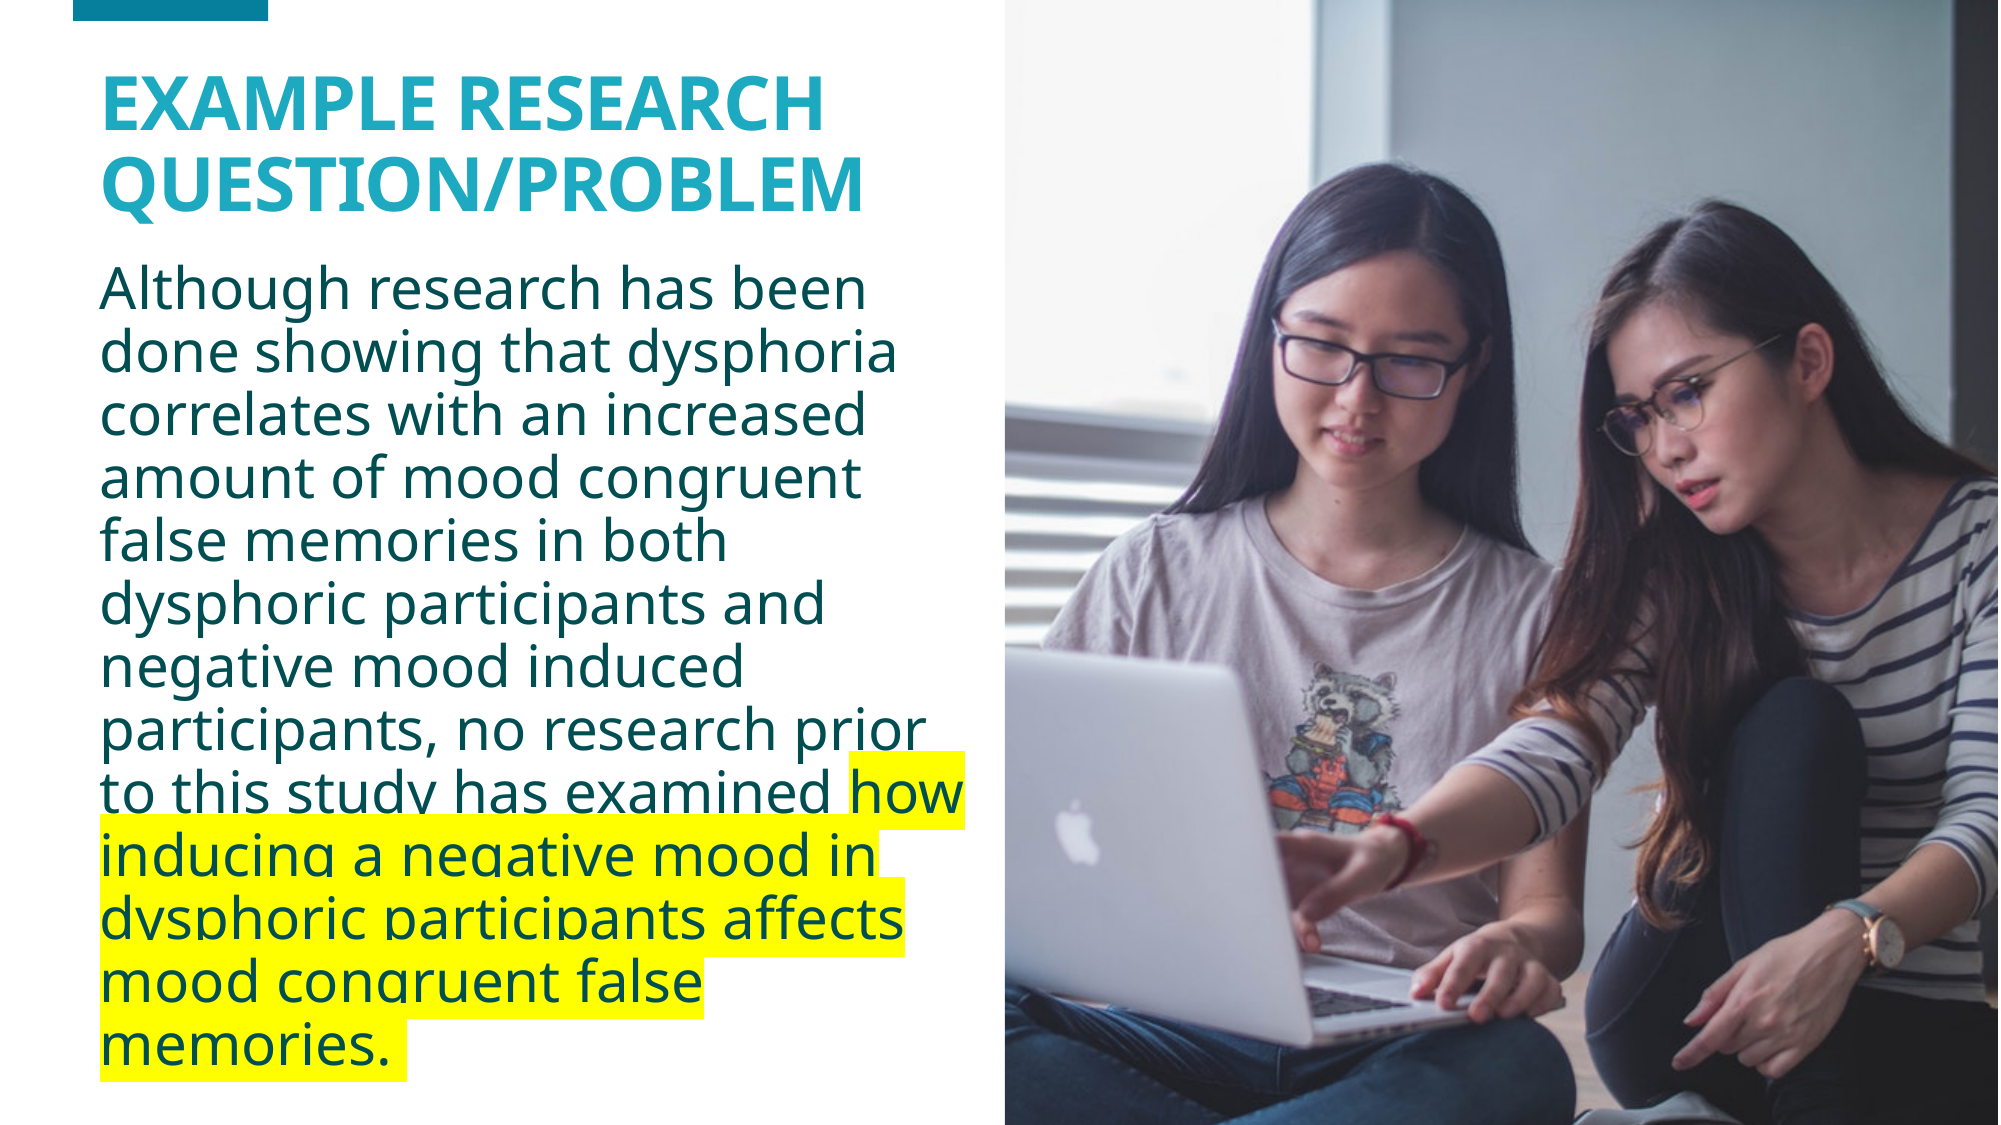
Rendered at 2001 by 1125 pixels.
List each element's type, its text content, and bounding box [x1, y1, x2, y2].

title EXAMPLE RESEARCH QUESTION/PROBLEM [84, 57, 934, 236]
picture [1004, 0, 2000, 1125]
list Although research has been done showing that dysphoria correlates with an increased amount of mood congruent false memories in both dysphoric participants and negative mood induced participants, no research prior to this study has examined how inducing a negative mood in dysphoric participants affects mood congruent false memories. [84, 251, 984, 307]
